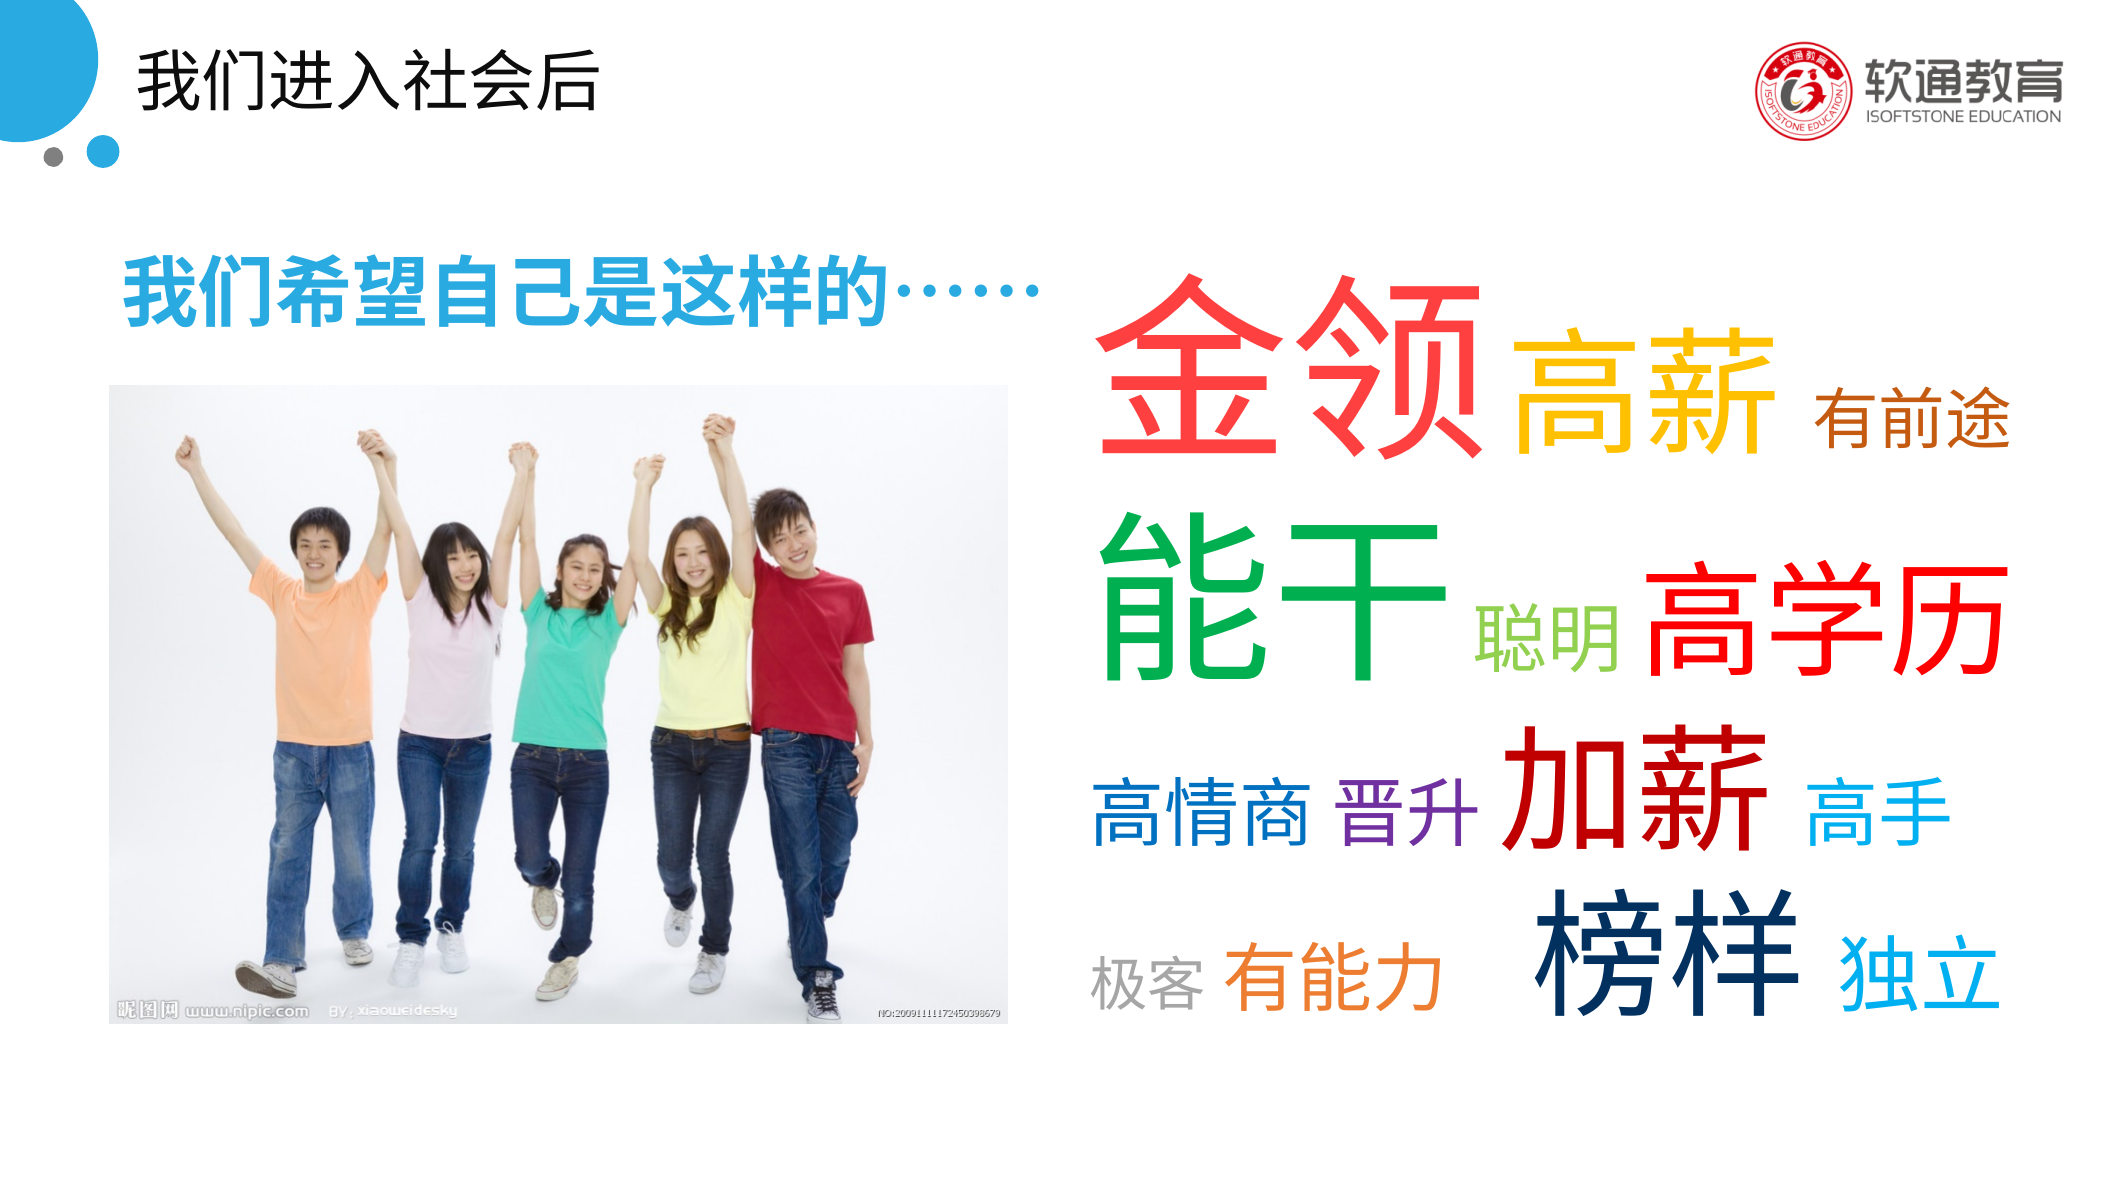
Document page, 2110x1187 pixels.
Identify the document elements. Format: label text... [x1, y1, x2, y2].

picture [109, 385, 1008, 1024]
text_box 金领 高薪 有前途 能干 聪明 高学历 高情商 晋升 加薪 高手 极客 有能力 榜样 独立 [1078, 237, 2083, 1039]
picture [1751, 40, 2067, 143]
text_box 我们进入社会后 [135, 38, 1270, 119]
text_box 我们希望自己是这样的…… [109, 237, 1078, 342]
